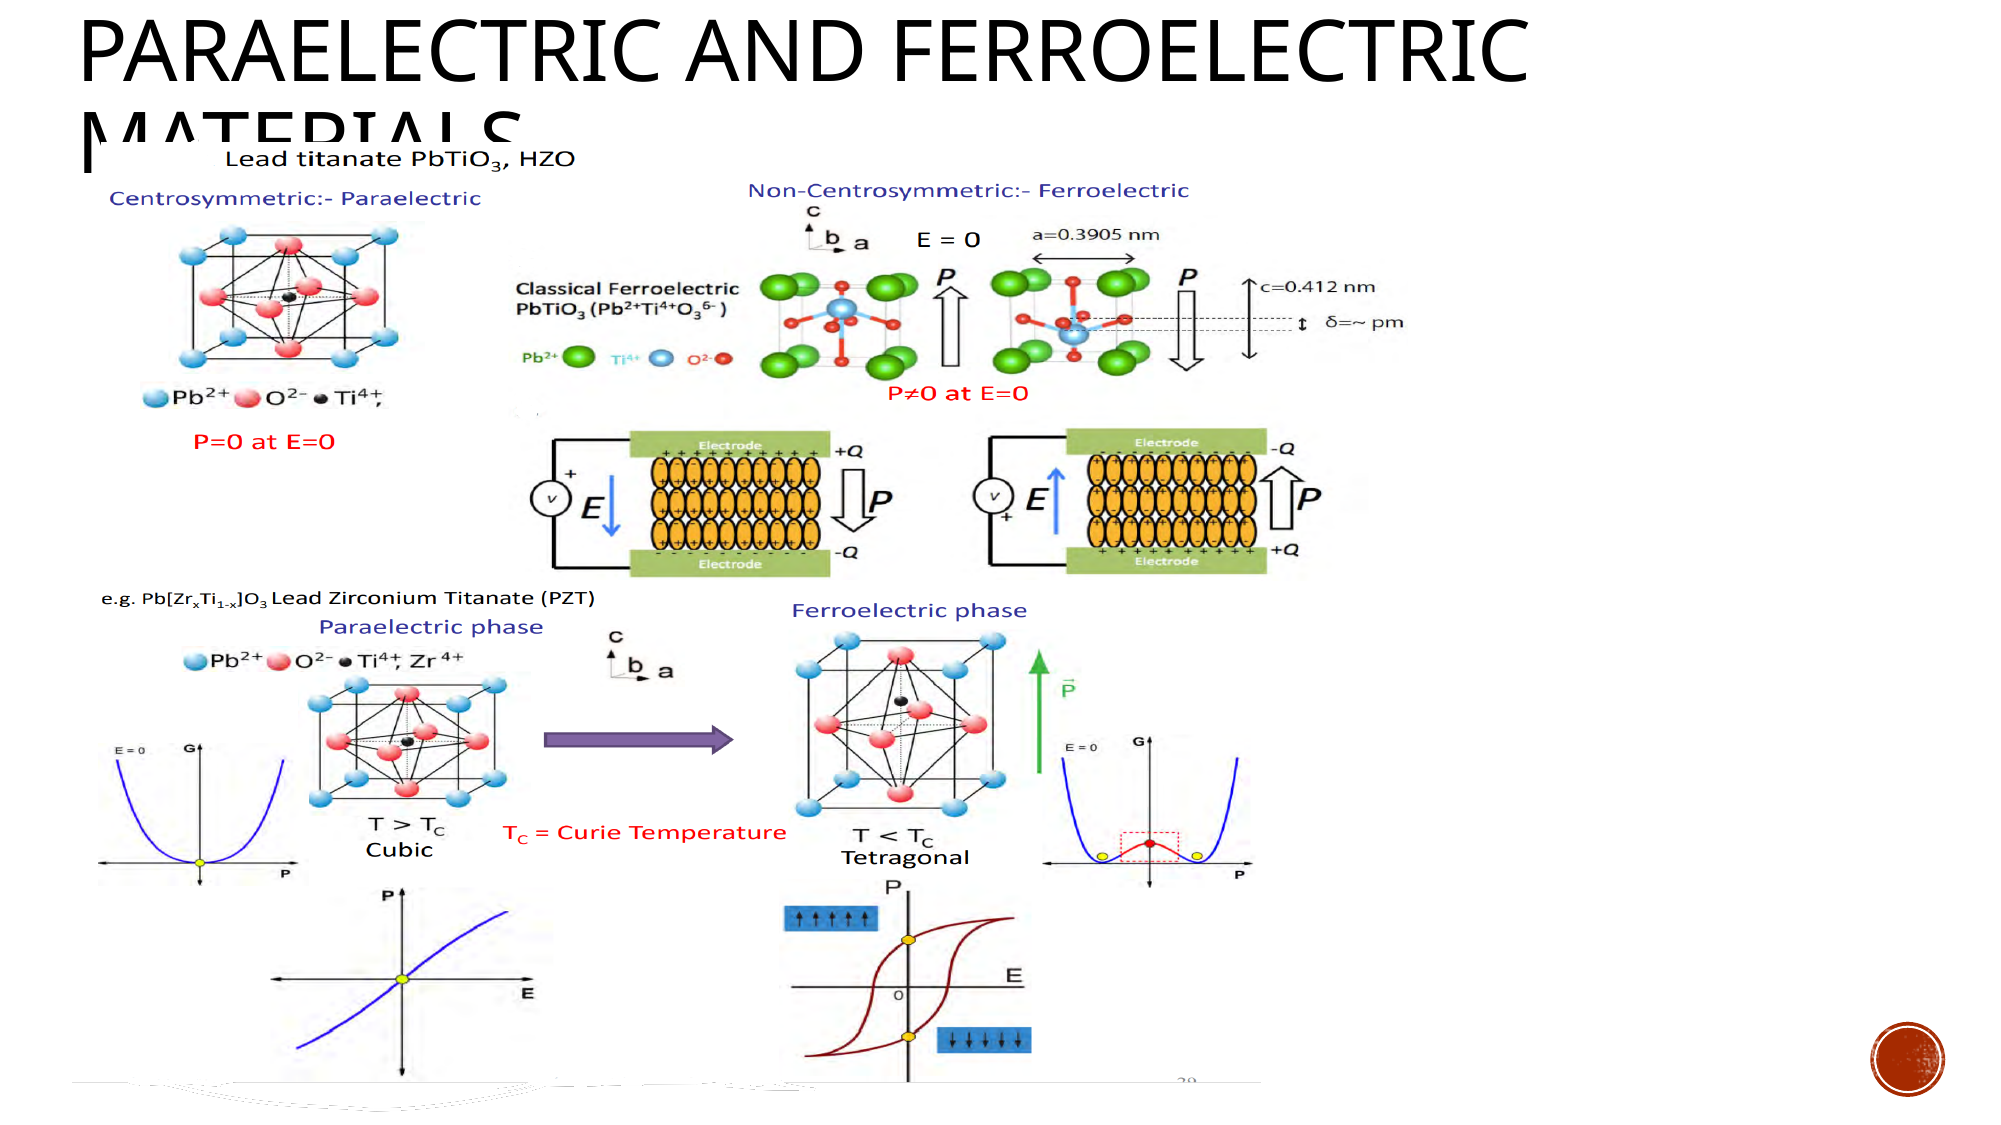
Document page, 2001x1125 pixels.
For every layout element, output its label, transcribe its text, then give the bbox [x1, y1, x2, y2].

title ParaElectric and FerroElectric Materials [61, 0, 1773, 200]
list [105, 140, 1408, 582]
picture [73, 581, 1260, 1111]
